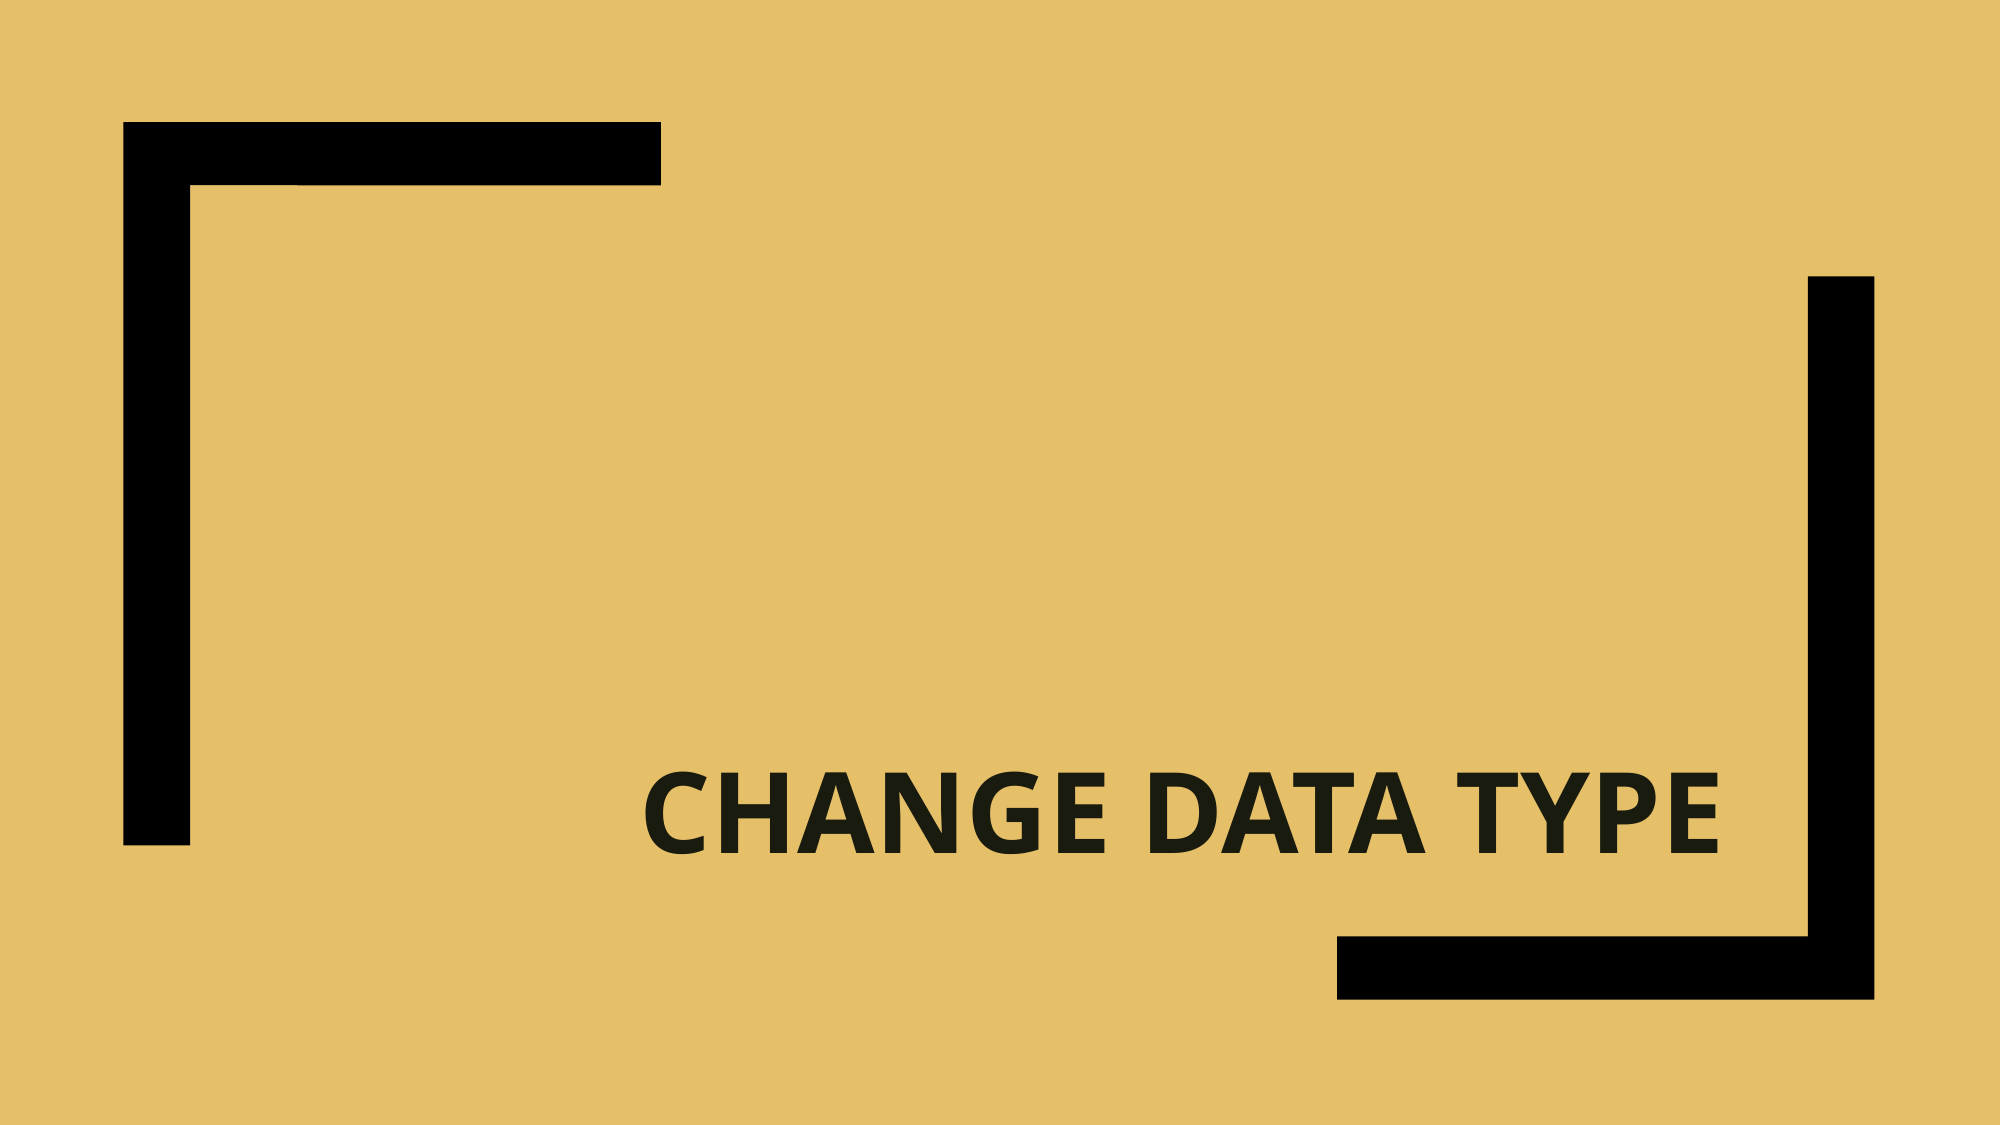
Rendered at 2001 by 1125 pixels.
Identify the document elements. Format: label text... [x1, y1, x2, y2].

title CHANGE DATA TYPE [255, 471, 1740, 885]
